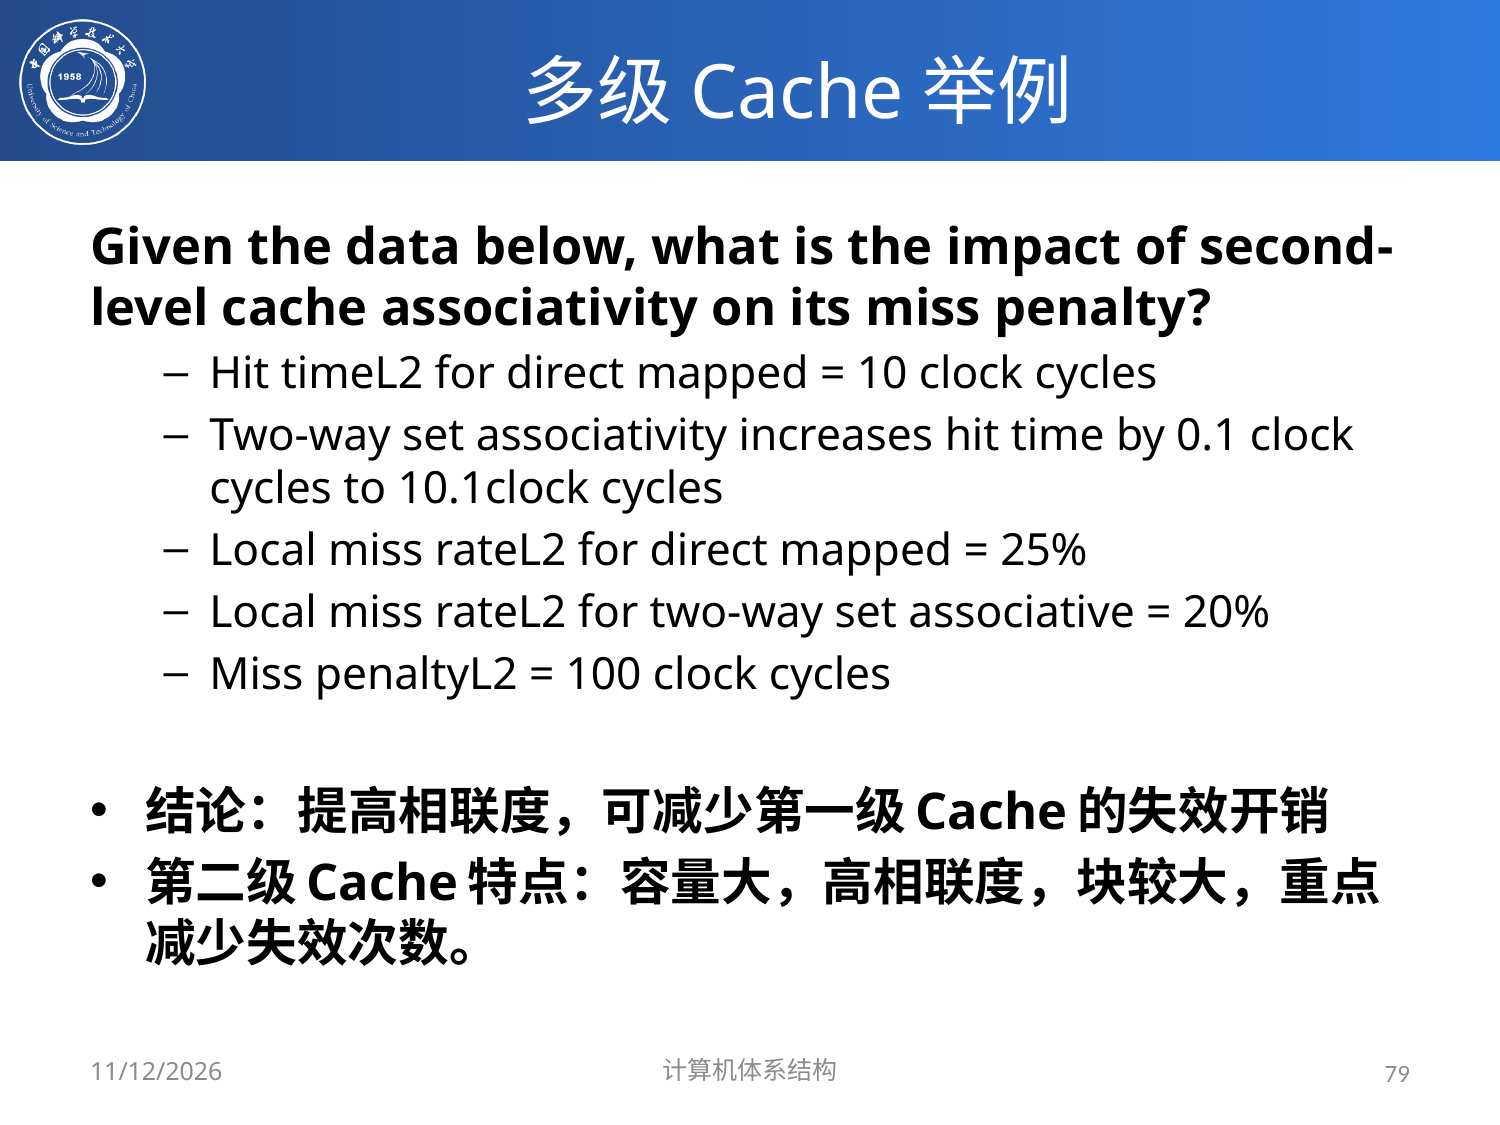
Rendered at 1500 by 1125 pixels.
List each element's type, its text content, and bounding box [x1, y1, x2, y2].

footer 计算机体系结构 [512, 1042, 988, 1103]
slide_number 79 [1074, 1042, 1425, 1103]
list Given the data below, what is the impact of second-level cache associativity on its miss penalty? Hit timeL2 for direct mapped = 10 clock cycles Two-way set associativity increases hit time by 0.1 clock cycles to 10.1clock cycles Local miss rateL2 for direct mapped = 25% Local miss rateL2 for two-way set associative = 20% Miss penaltyL2 = 100 clock cycles 结论：提高相联度，可减少第一级Cache的失效开销 第二级Cache特点：容量大，高相联度，块较大，重点减少失效次数。 [75, 206, 1425, 1036]
title 多级Cache举例 [169, 24, 1425, 153]
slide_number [75, 1042, 425, 1103]
picture [19, 19, 146, 145]
